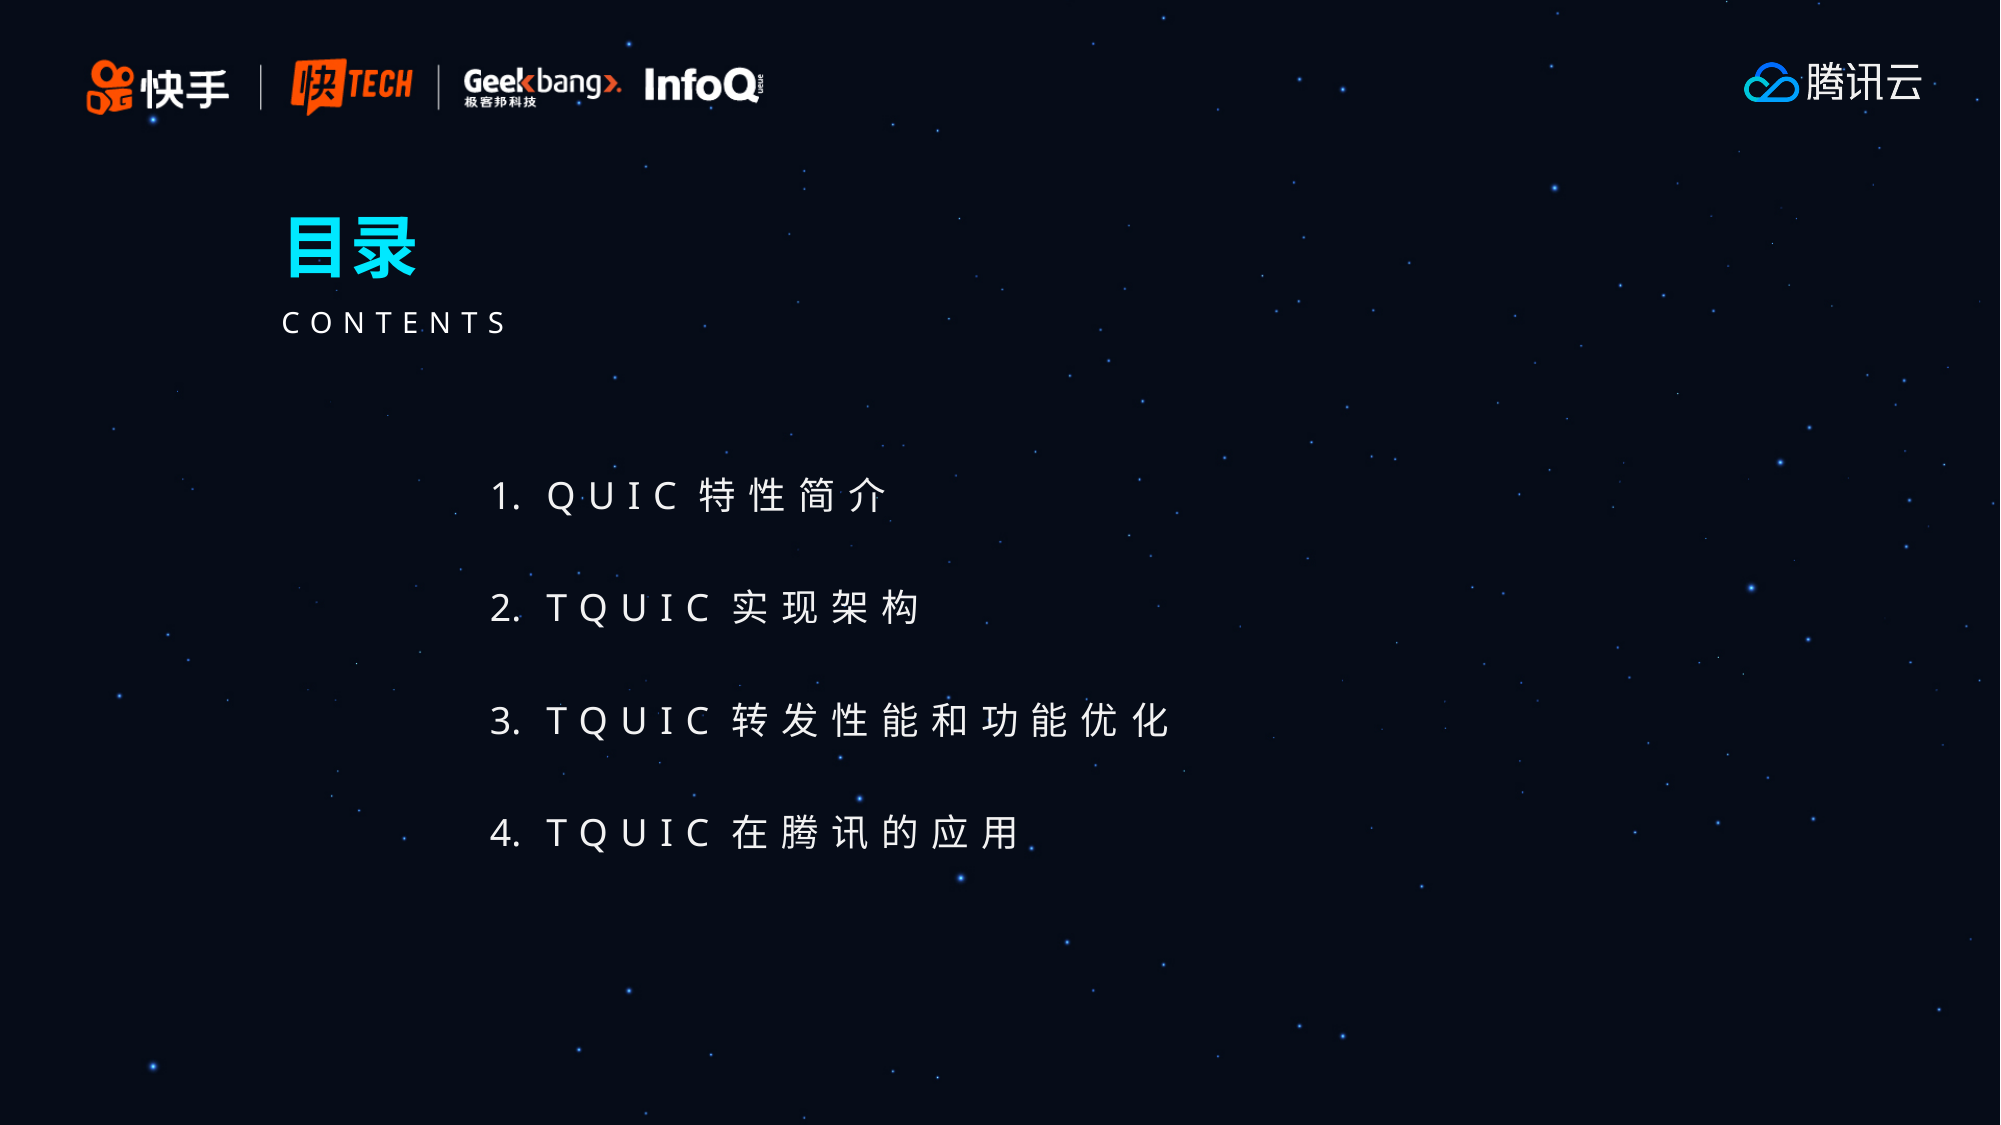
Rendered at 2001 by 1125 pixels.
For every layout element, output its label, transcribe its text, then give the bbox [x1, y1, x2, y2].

picture [0, 0, 2000, 1125]
text_box QUIC特性简介 TQUIC实现架构 TQUIC转发性能和功能优化 TQUIC在腾讯的应用 [475, 397, 1184, 1037]
